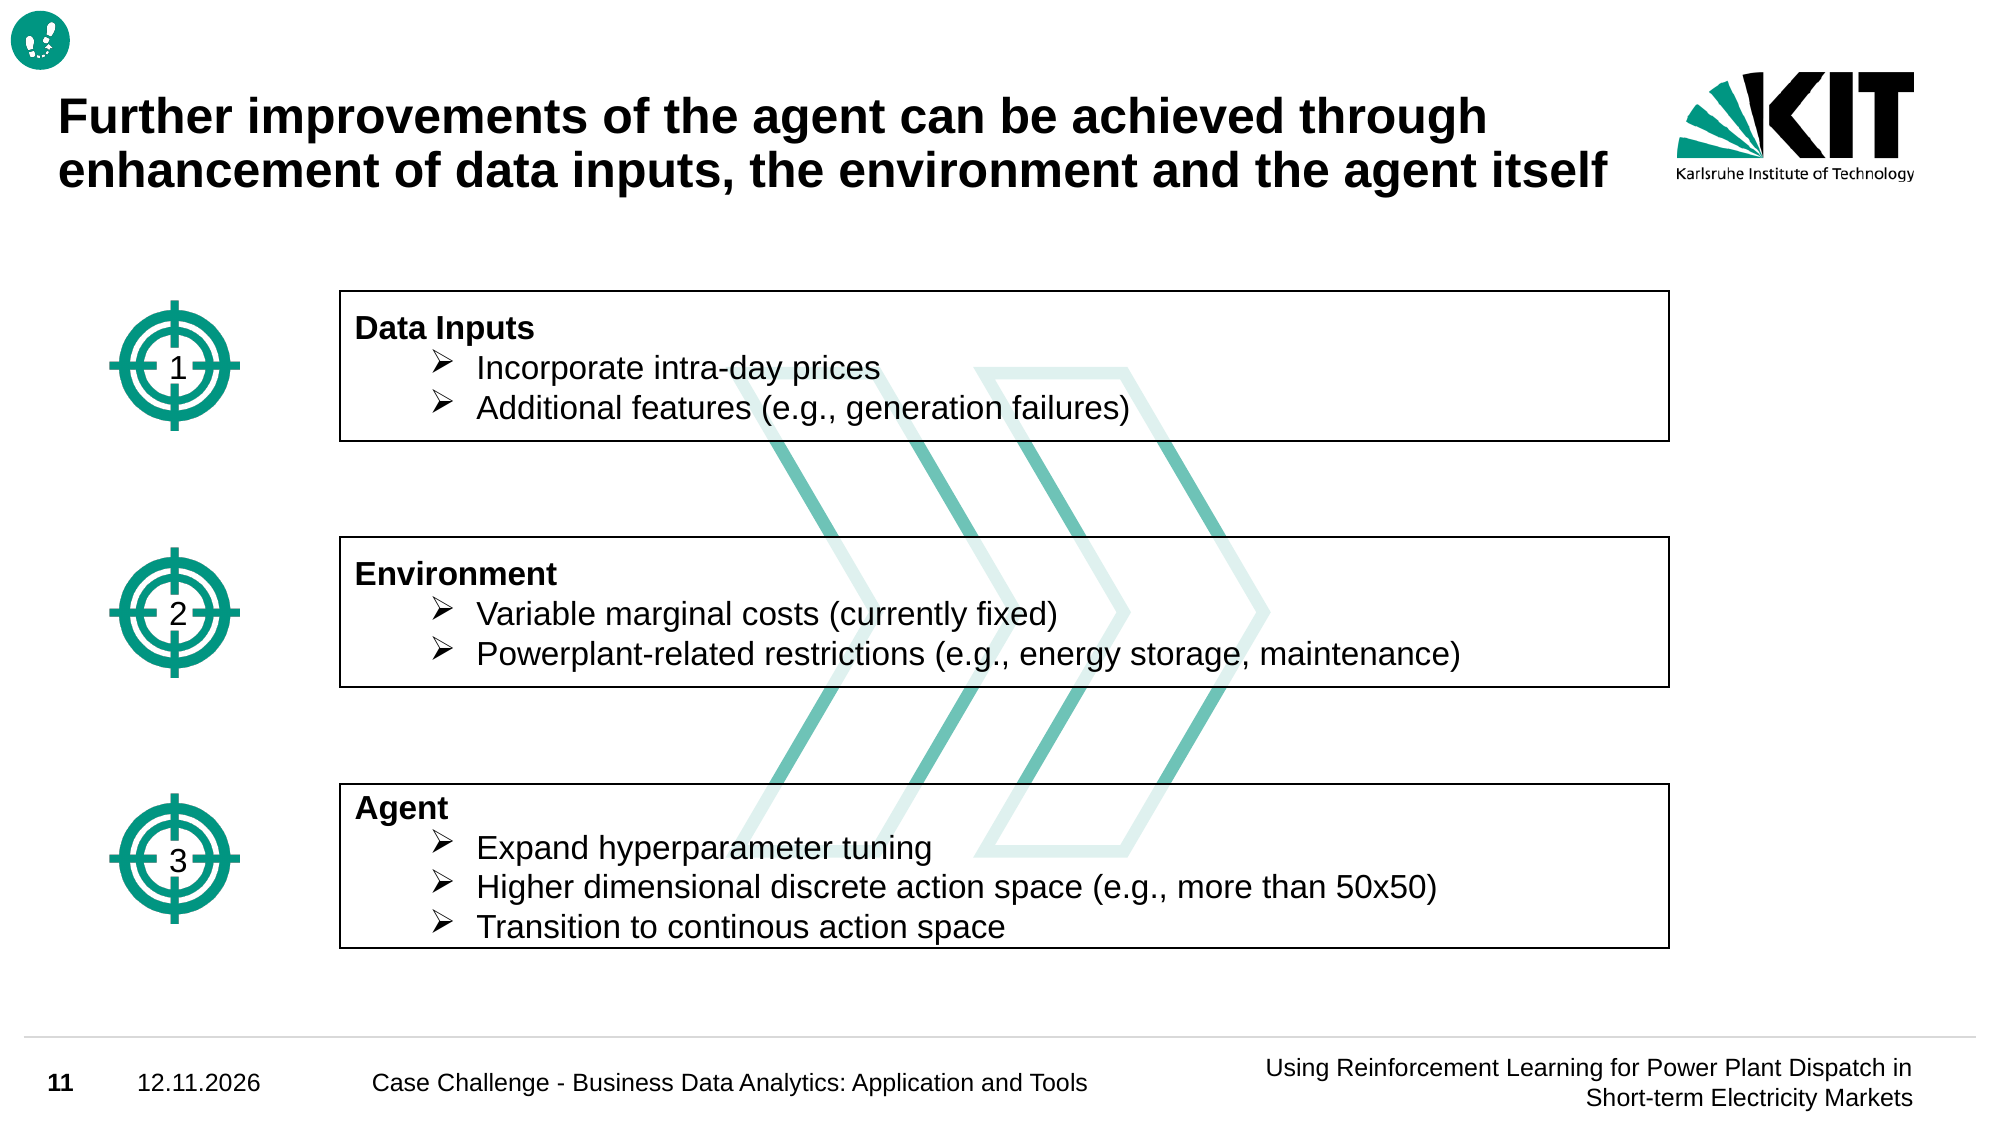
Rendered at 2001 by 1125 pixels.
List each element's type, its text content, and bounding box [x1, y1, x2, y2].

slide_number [137, 1038, 362, 1125]
text_box Data Inputs Incorporate intra-day prices Additional features (e.g., generation failures) [339, 290, 1670, 442]
text_box Agent Expand hyperparameter tuning Higher dimensional discrete action space (e.g., more than 50x50) Transition to continous action space [339, 783, 1670, 949]
text_box Environment Variable marginal costs (currently fixed) Powerplant-related restrictions (e.g., energy storage, maintenance) [339, 536, 736, 688]
picture [99, 783, 250, 934]
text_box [736, 373, 1264, 852]
picture [99, 290, 250, 441]
slide_number 11 [47, 1038, 119, 1125]
text_box Environment Variable marginal costs (currently fixed) Powerplant-related restrictions (e.g., energy storage, maintenance) [1264, 536, 1670, 688]
picture [1677, 72, 1914, 182]
title Further improvements of the agent can be achieved through enhancement of data inputs, the environment and the agent itself [57, 72, 1669, 199]
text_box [10, 10, 70, 70]
picture [99, 537, 250, 688]
